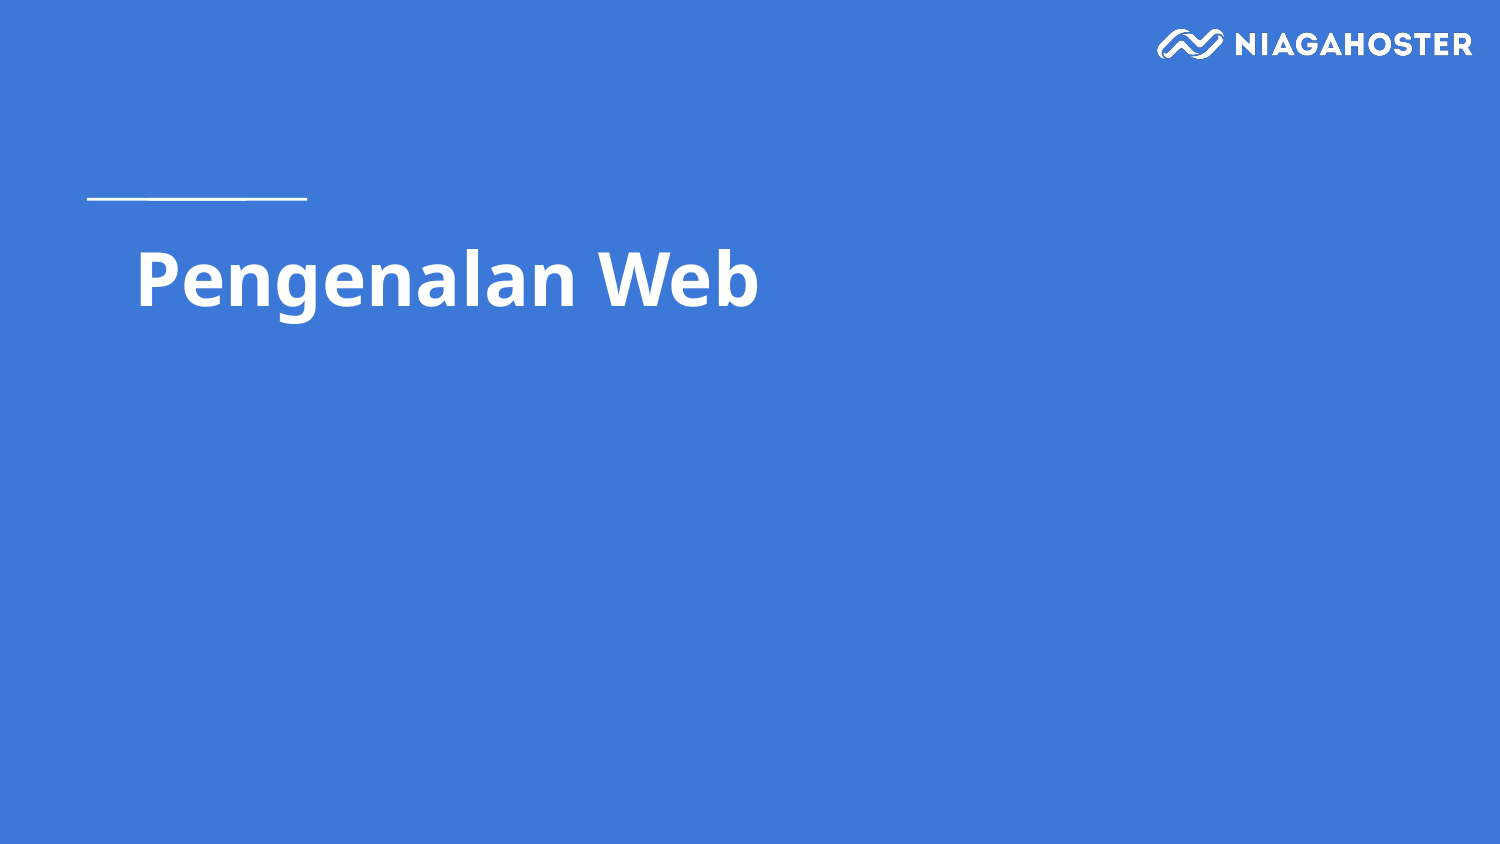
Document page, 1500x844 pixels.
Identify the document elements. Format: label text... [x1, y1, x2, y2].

picture [1130, 0, 1500, 89]
title Pengenalan Web [119, 216, 1381, 466]
